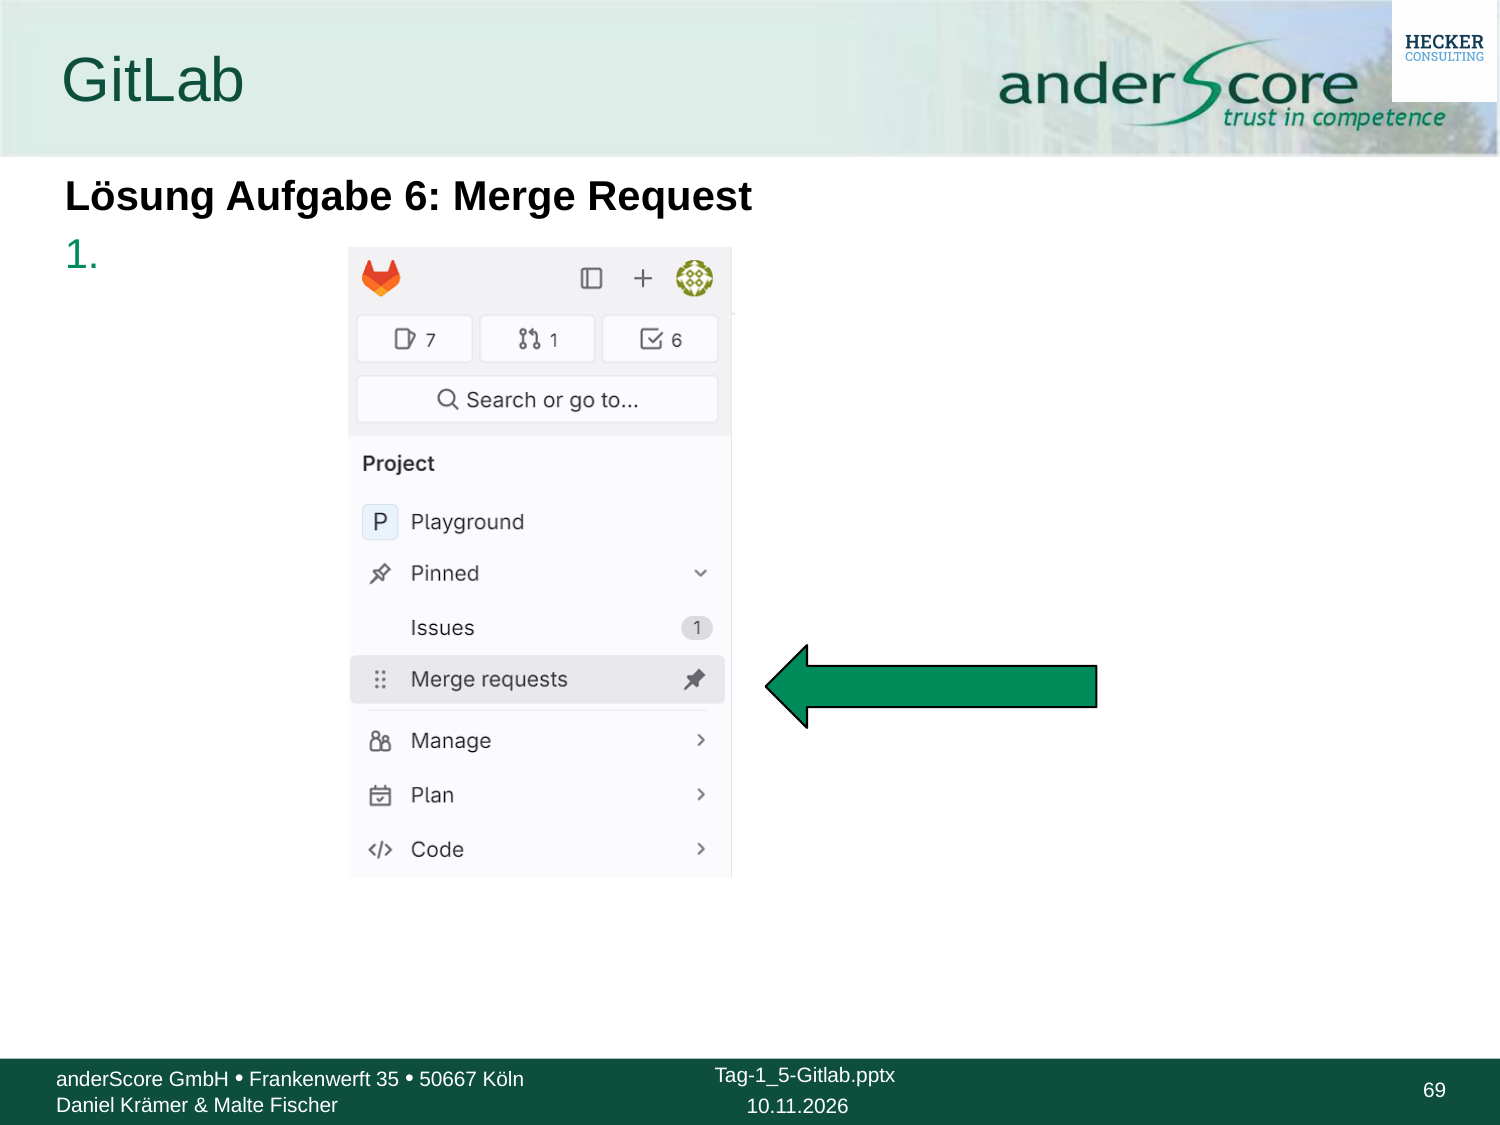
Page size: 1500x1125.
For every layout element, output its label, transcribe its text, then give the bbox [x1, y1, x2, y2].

title GitLab [46, 23, 975, 140]
text_box [765, 645, 1097, 728]
picture [348, 246, 735, 879]
picture [0, 0, 1500, 157]
list Lösung Aufgabe 6: Merge Request [49, 160, 1447, 1047]
